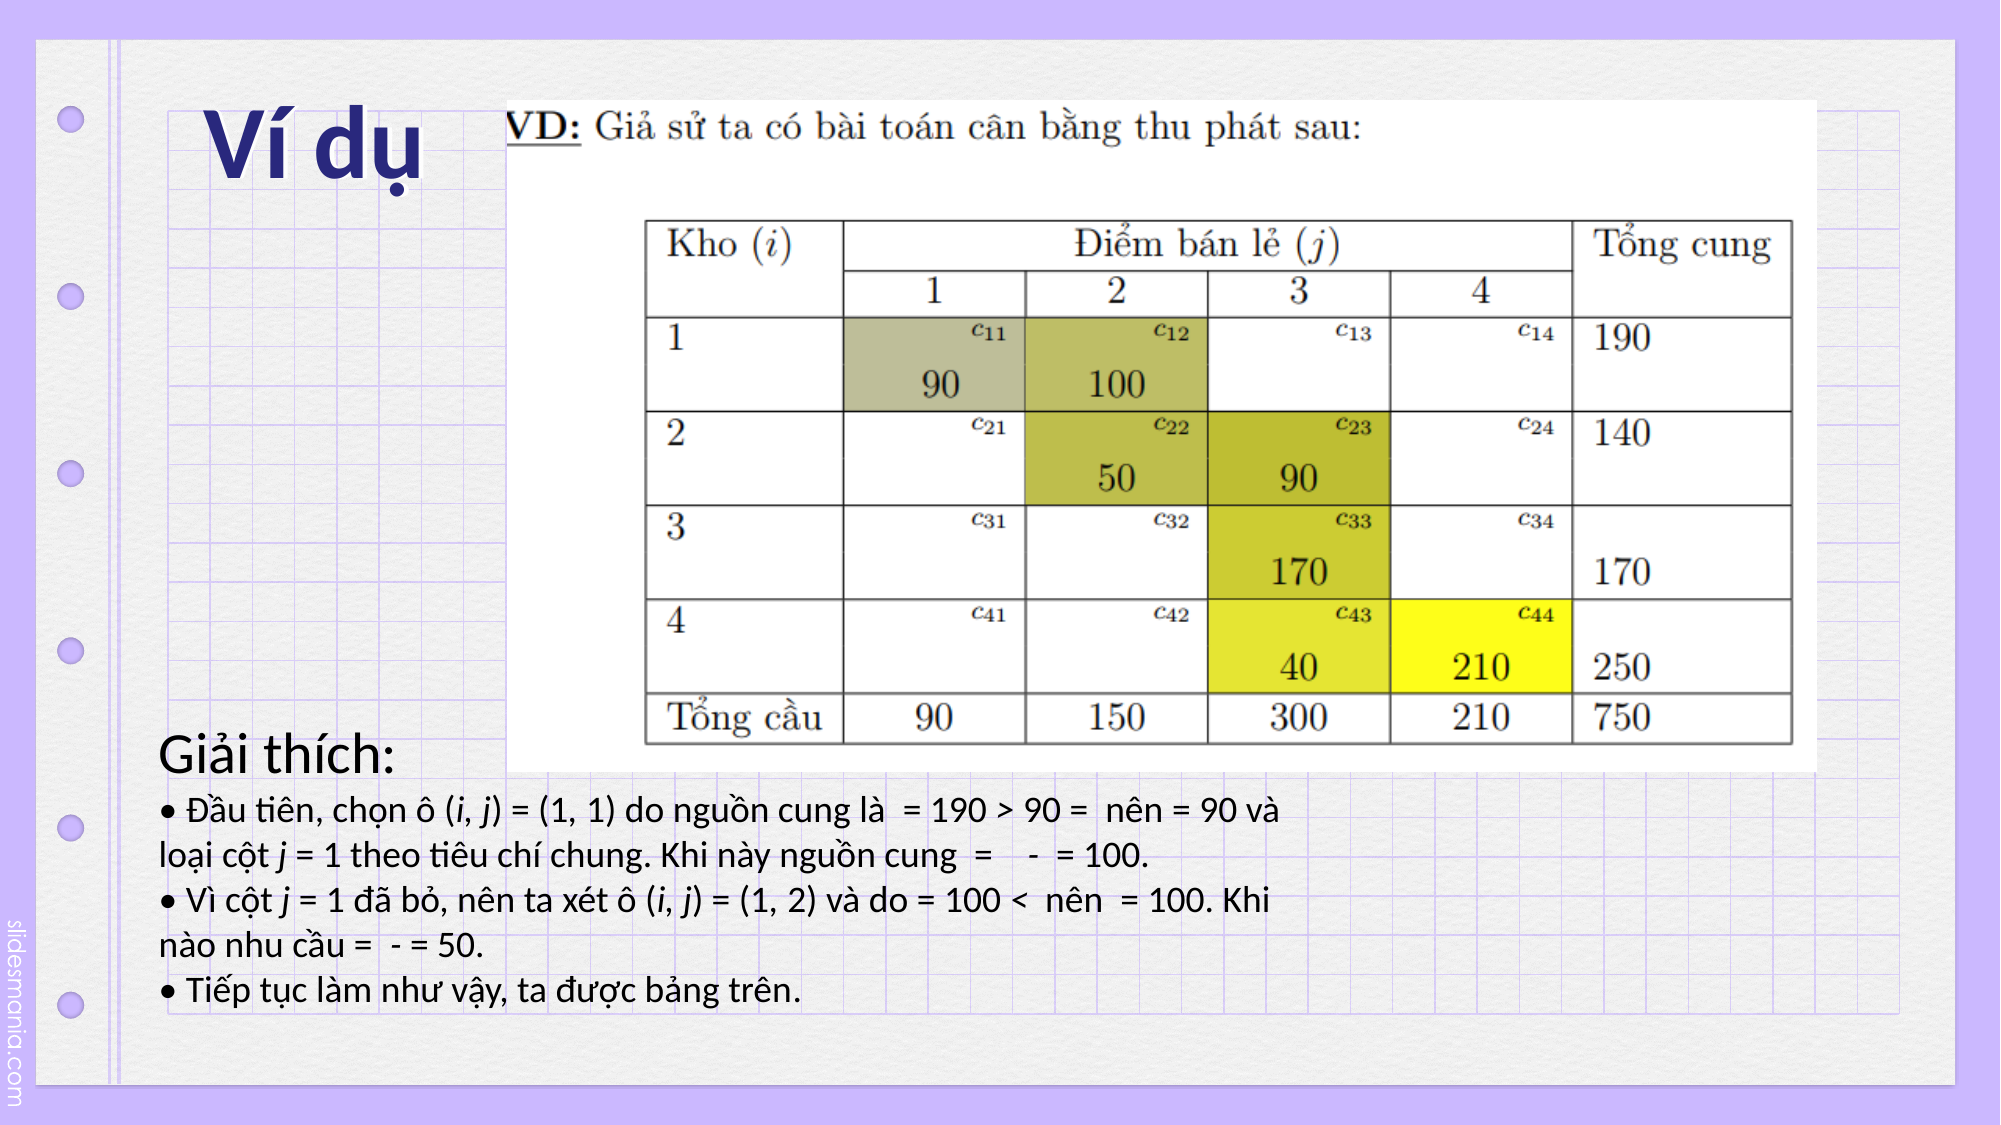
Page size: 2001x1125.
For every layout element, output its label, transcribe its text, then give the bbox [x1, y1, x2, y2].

title Ví dụ [183, 54, 603, 219]
picture [506, 99, 1817, 773]
